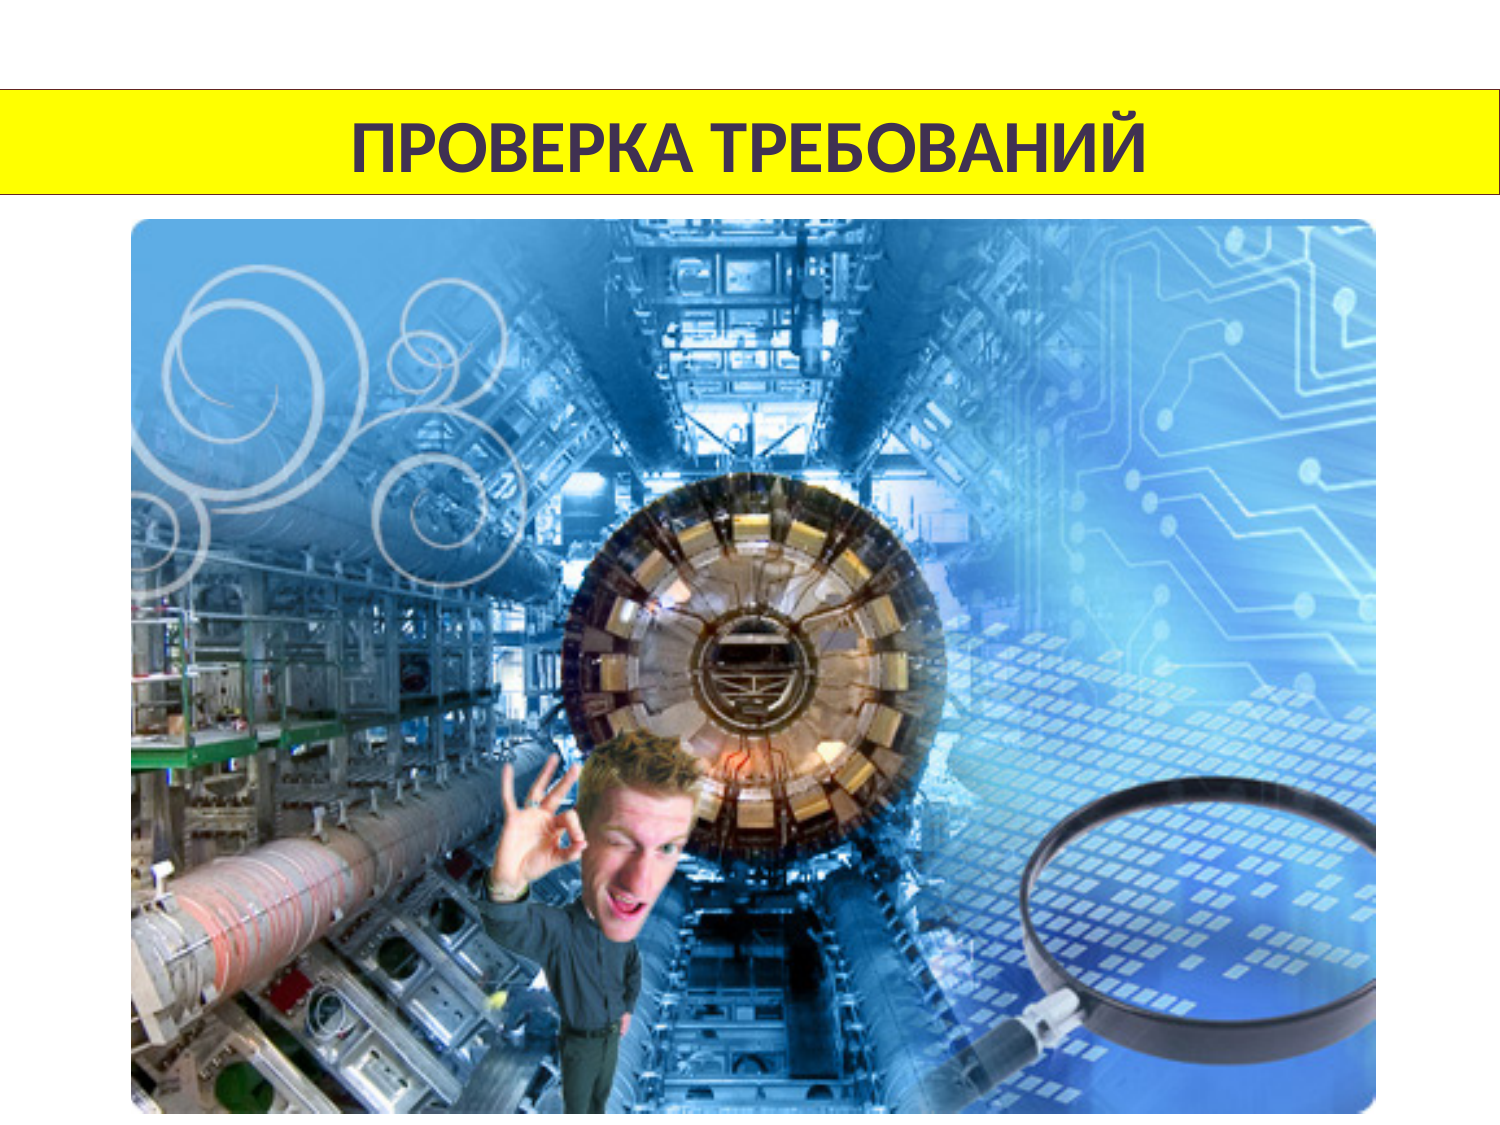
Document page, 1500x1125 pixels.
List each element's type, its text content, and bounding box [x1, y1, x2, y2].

picture [131, 219, 1377, 1114]
text_box ПРОВЕРКА ТРЕБОВАНИЙ [0, 89, 1500, 195]
